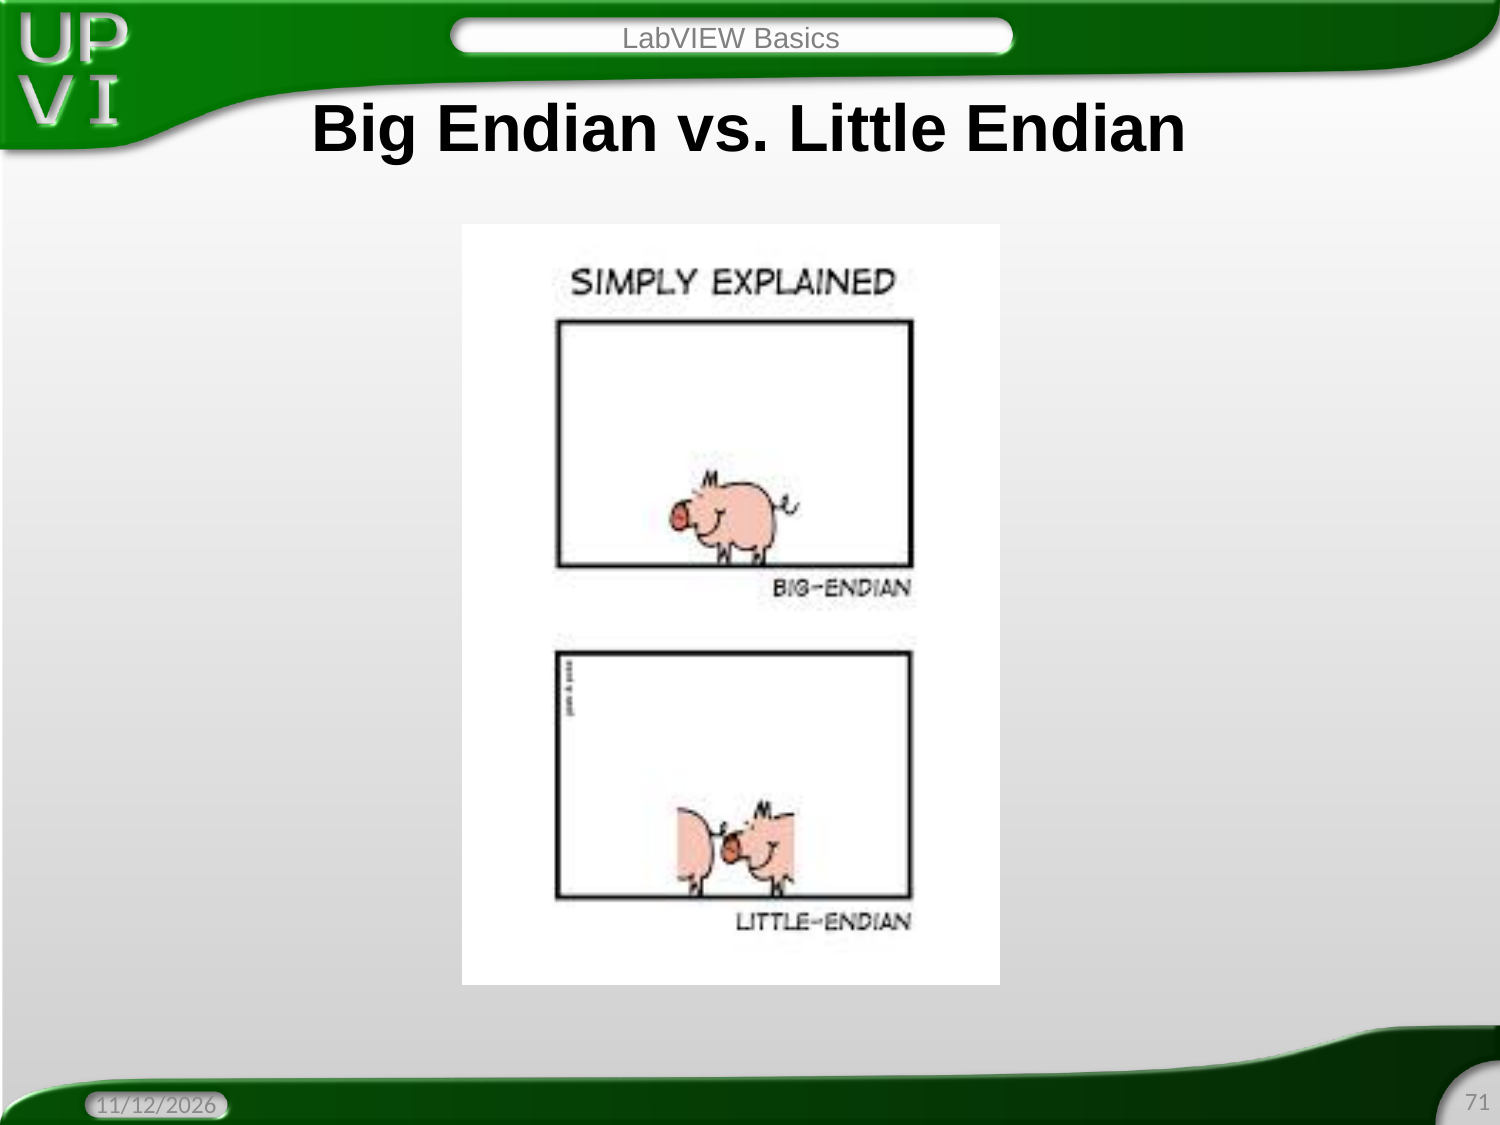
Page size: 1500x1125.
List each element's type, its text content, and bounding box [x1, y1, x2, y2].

slide_number 71 [1155, 1069, 1500, 1125]
title Big Endian vs. Little Endian [75, 75, 1425, 175]
picture [0, 0, 1500, 1125]
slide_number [75, 1073, 238, 1125]
footer LabVIEW Basics [450, 6, 1013, 67]
